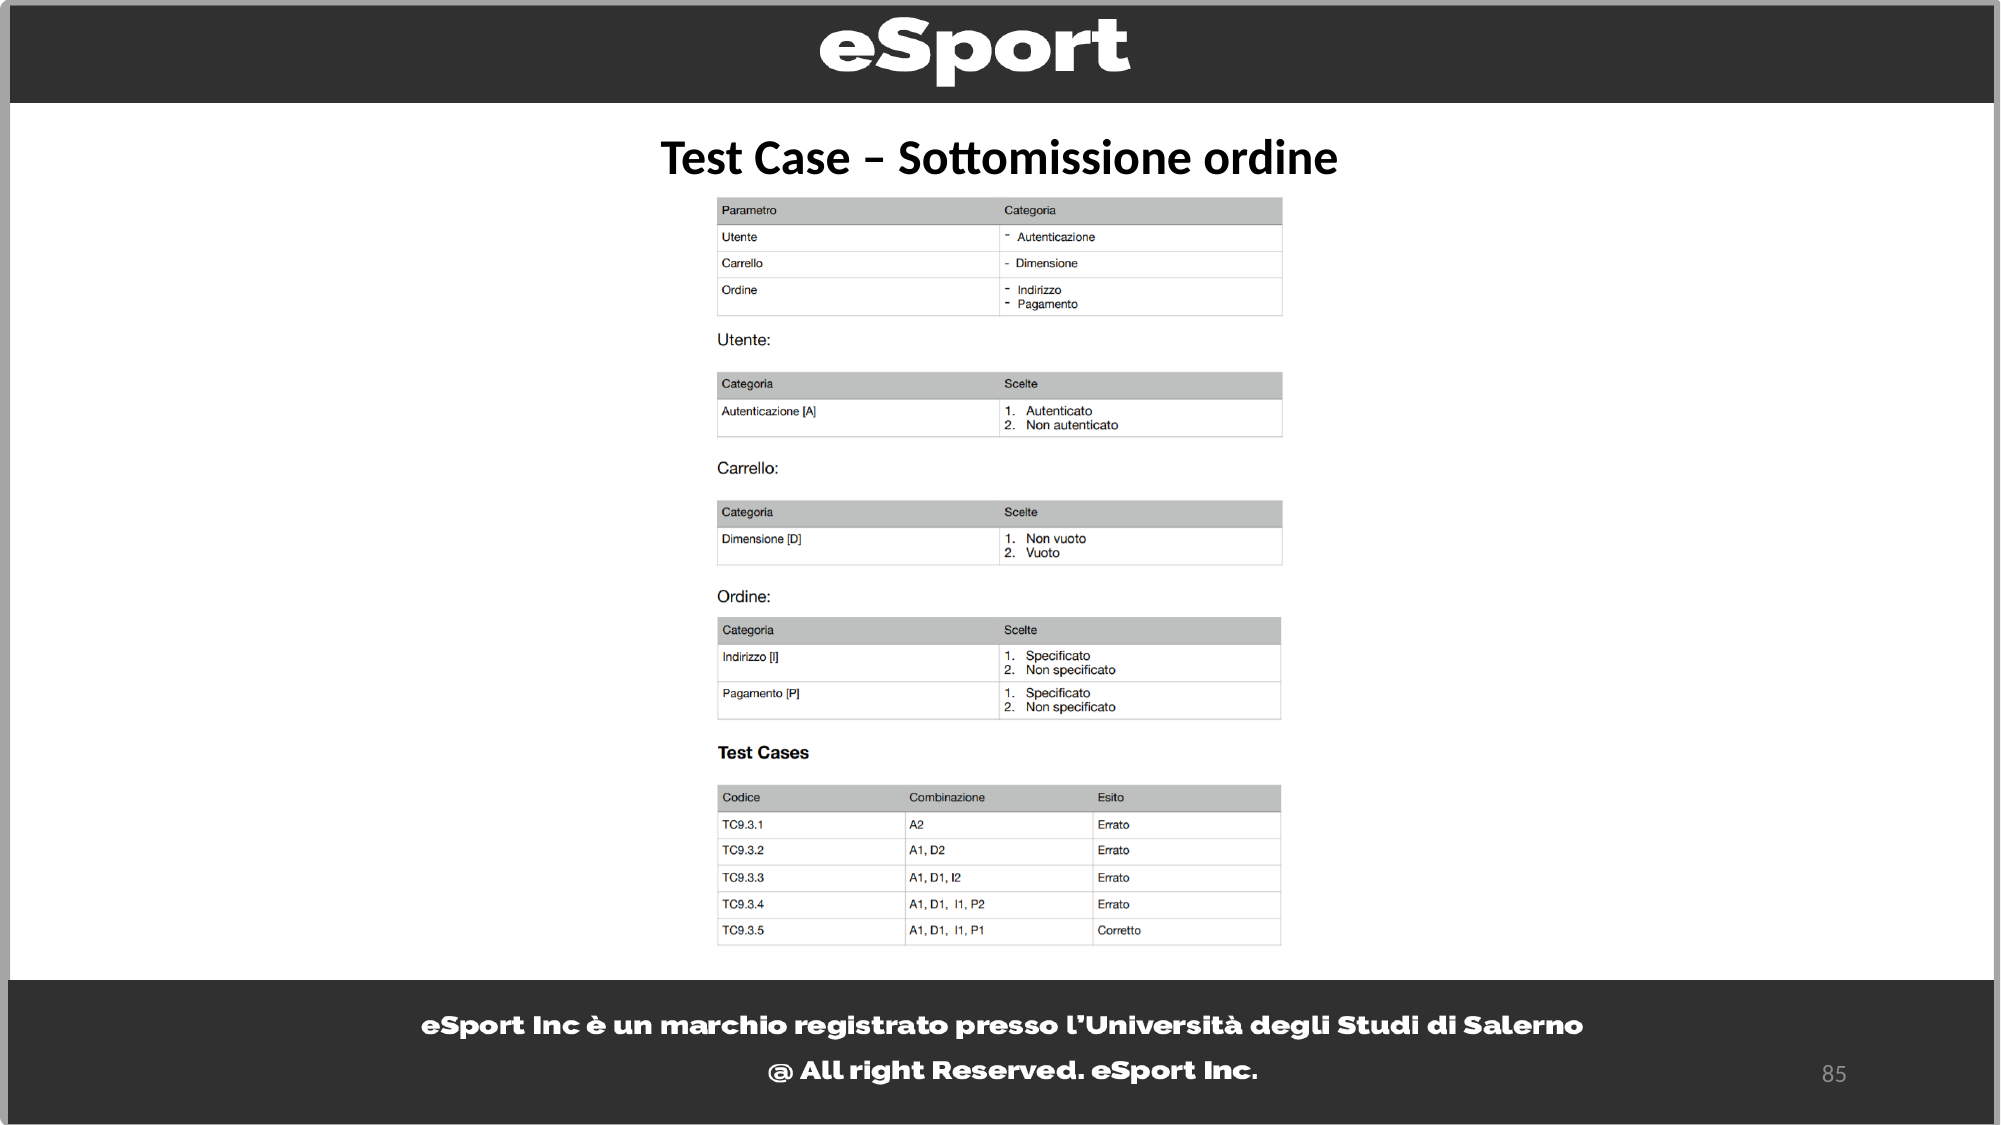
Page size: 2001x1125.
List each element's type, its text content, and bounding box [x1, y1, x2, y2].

slide_number 85 [1412, 1042, 1863, 1103]
text_box Test Case – Sottomissione ordine [543, 117, 1456, 192]
picture [0, 0, 2001, 1125]
